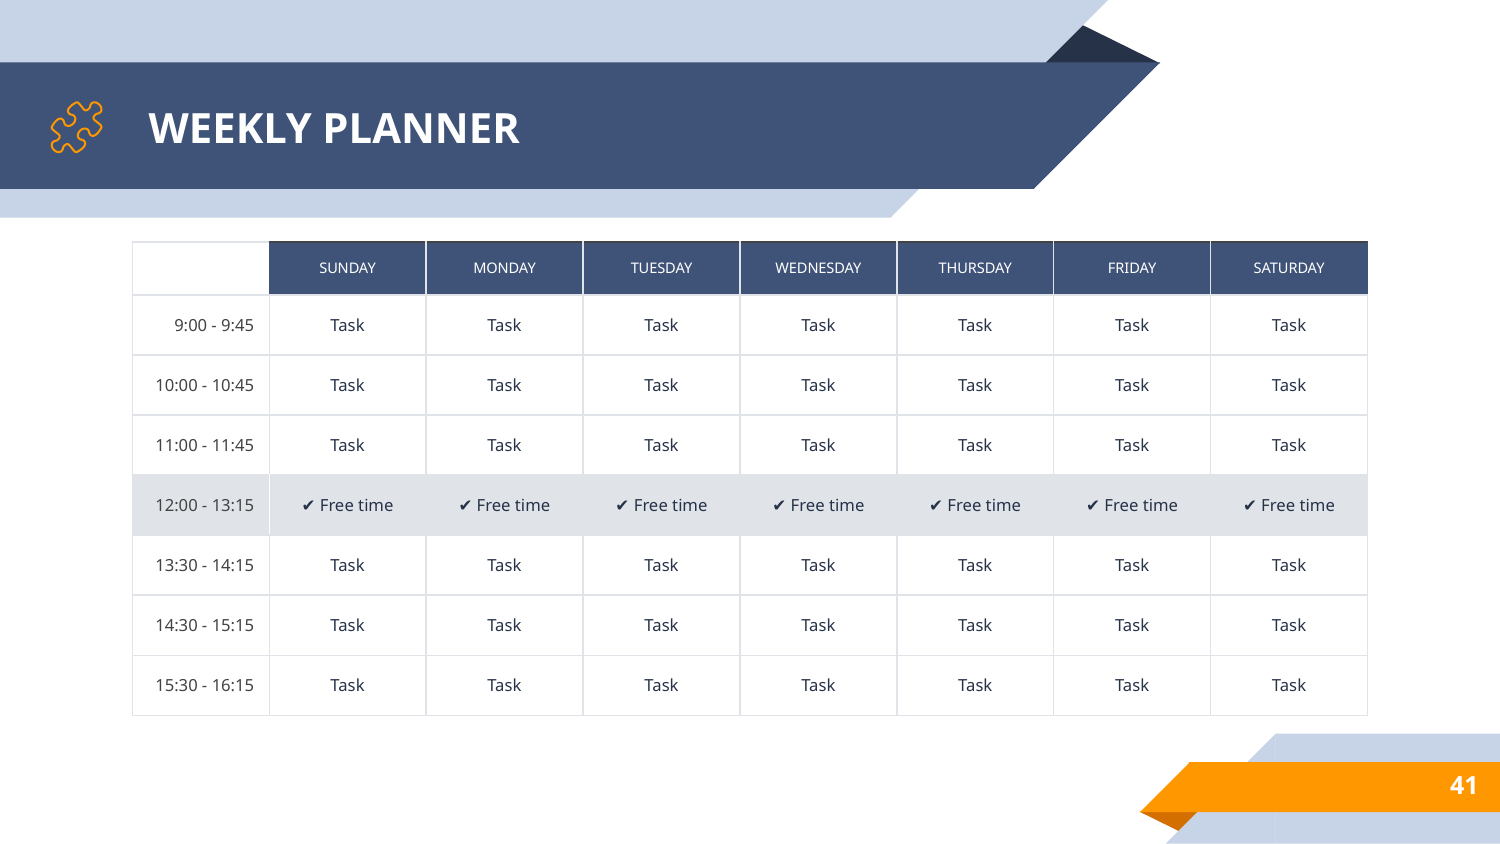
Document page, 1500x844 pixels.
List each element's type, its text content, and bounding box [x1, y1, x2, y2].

table_cell Task [270, 596, 425, 655]
table_cell Task [270, 416, 425, 474]
table_cell ✔ Free time [898, 476, 1053, 534]
slide_number 41 [1249, 760, 1494, 813]
table_cell Task [427, 536, 582, 594]
table_cell Task [1211, 656, 1367, 715]
table_header SUNDAY [270, 243, 425, 294]
table_cell Task [270, 296, 425, 354]
table_cell Task [427, 296, 582, 354]
table_cell Task [270, 536, 425, 594]
table_cell Task [898, 536, 1053, 594]
table_cell Task [741, 416, 896, 474]
table_cell Task [584, 356, 739, 414]
table_cell Task [1054, 656, 1210, 715]
table_cell Task [427, 596, 582, 655]
table_header TUESDAY [584, 243, 739, 294]
table_cell Task [741, 356, 896, 414]
table_cell Task [1211, 596, 1367, 655]
table_cell Task [584, 596, 739, 655]
table_header MONDAY [427, 243, 582, 294]
table_cell Task [1054, 596, 1210, 655]
table_cell Task [898, 596, 1053, 655]
table_cell 13:30 - 14:15 [133, 536, 269, 594]
table_cell ✔ Free time [1211, 476, 1367, 534]
table_cell 14:30 - 15:15 [133, 596, 269, 655]
table_cell Task [584, 296, 739, 354]
table_cell ✔ Free time [1054, 476, 1210, 534]
table_cell Task [1211, 296, 1367, 354]
table_cell 12:00 - 13:15 [133, 476, 269, 534]
table_cell Task [741, 536, 896, 594]
table_cell Task [741, 296, 896, 354]
table_cell Task [270, 356, 425, 414]
table_header THURSDAY [898, 243, 1053, 294]
table_cell ✔ Free time [741, 476, 896, 534]
table_cell 9:00 - 9:45 [133, 296, 269, 354]
table_cell Task [270, 656, 425, 715]
table_header FRIDAY [1054, 243, 1210, 294]
table_cell Task [898, 296, 1053, 354]
table_cell Task [584, 656, 739, 715]
table_cell Task [898, 656, 1053, 715]
table_cell Task [898, 416, 1053, 474]
table_cell 11:00 - 11:45 [133, 416, 269, 474]
table_cell 10:00 - 10:45 [133, 356, 269, 414]
table_cell Task [1054, 296, 1210, 354]
table_header [133, 243, 269, 294]
table_cell Task [427, 656, 582, 715]
table_cell ✔ Free time [270, 476, 425, 534]
table_cell Task [898, 356, 1053, 414]
table_cell Task [1054, 416, 1210, 474]
title WEEKLY PLANNER [133, 64, 997, 190]
table_cell Task [584, 536, 739, 594]
table_cell ✔ Free time [584, 476, 739, 534]
table_cell 15:30 - 16:15 [133, 656, 269, 715]
table_cell Task [741, 596, 896, 655]
table_cell Task [741, 656, 896, 715]
table_cell Task [427, 356, 582, 414]
table_cell ✔ Free time [427, 476, 582, 534]
table_cell Task [584, 416, 739, 474]
table_cell Task [1211, 536, 1367, 594]
table_cell Task [1211, 356, 1367, 414]
table_cell Task [427, 416, 582, 474]
table_cell Task [1211, 416, 1367, 474]
table_cell Task [1054, 536, 1210, 594]
table_cell Task [1054, 356, 1210, 414]
table_header WEDNESDAY [741, 243, 896, 294]
table_header SATURDAY [1211, 243, 1367, 294]
